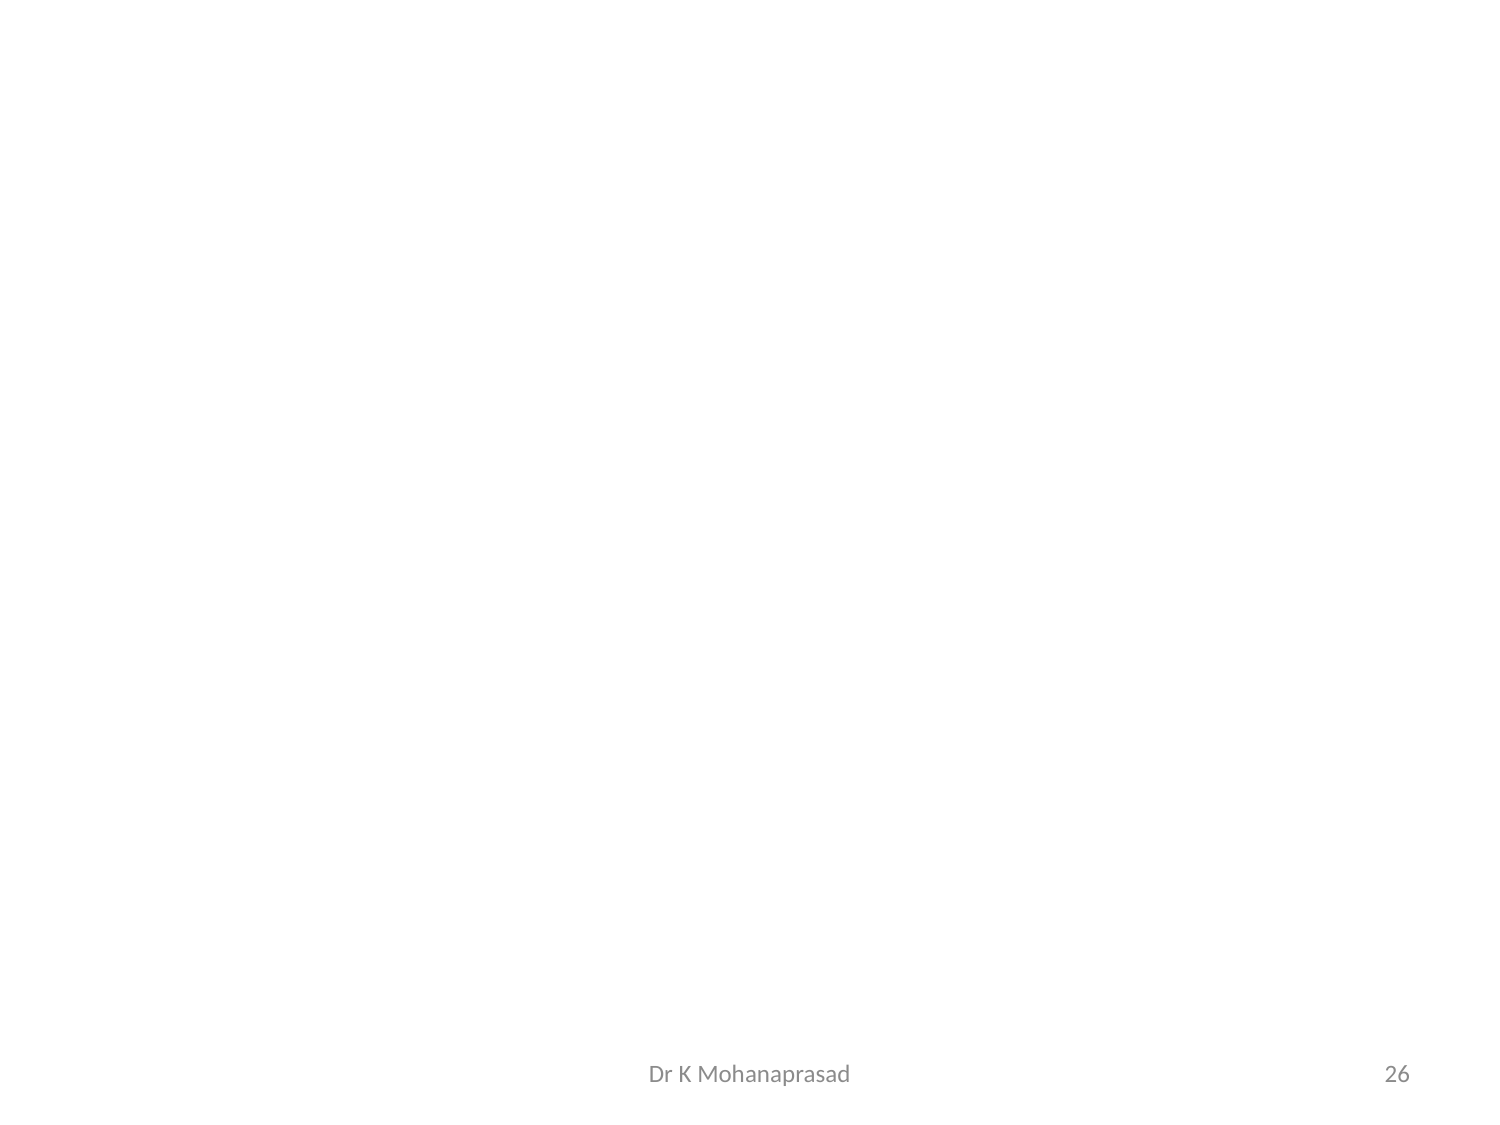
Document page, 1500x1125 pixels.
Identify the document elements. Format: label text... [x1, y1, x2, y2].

slide_number 26 [1074, 1042, 1425, 1103]
footer Dr K Mohanaprasad [512, 1042, 988, 1103]
